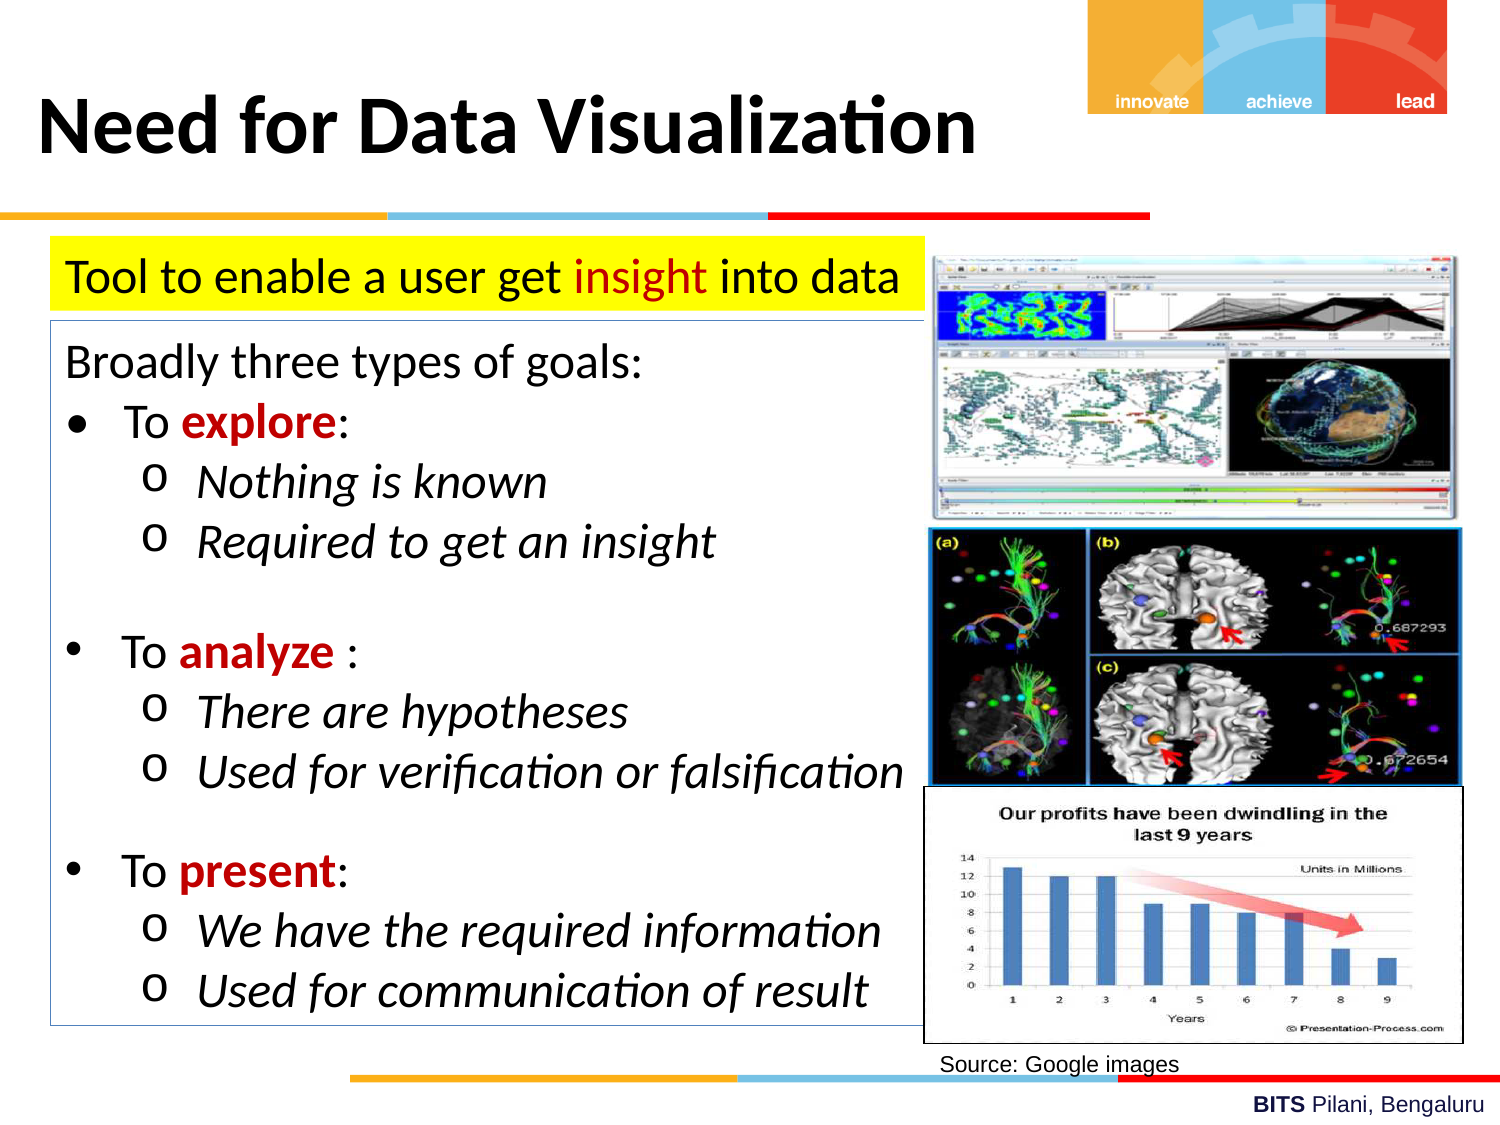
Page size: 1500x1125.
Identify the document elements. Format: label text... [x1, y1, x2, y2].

picture [1087, 0, 1448, 114]
title Need for Data Visualization [37, 50, 1113, 190]
picture [924, 249, 1463, 1043]
text_box Broadly three types of goals: • To explore: Nothing is known Required to get an insight To analyze : There are hypotheses Used for verification or falsification To present: We have the required information Used for communication of result [50, 320, 919, 1026]
text_box Source: Google images [924, 1050, 1463, 1085]
text_box Tool to enable a user get insight into data [50, 235, 925, 311]
